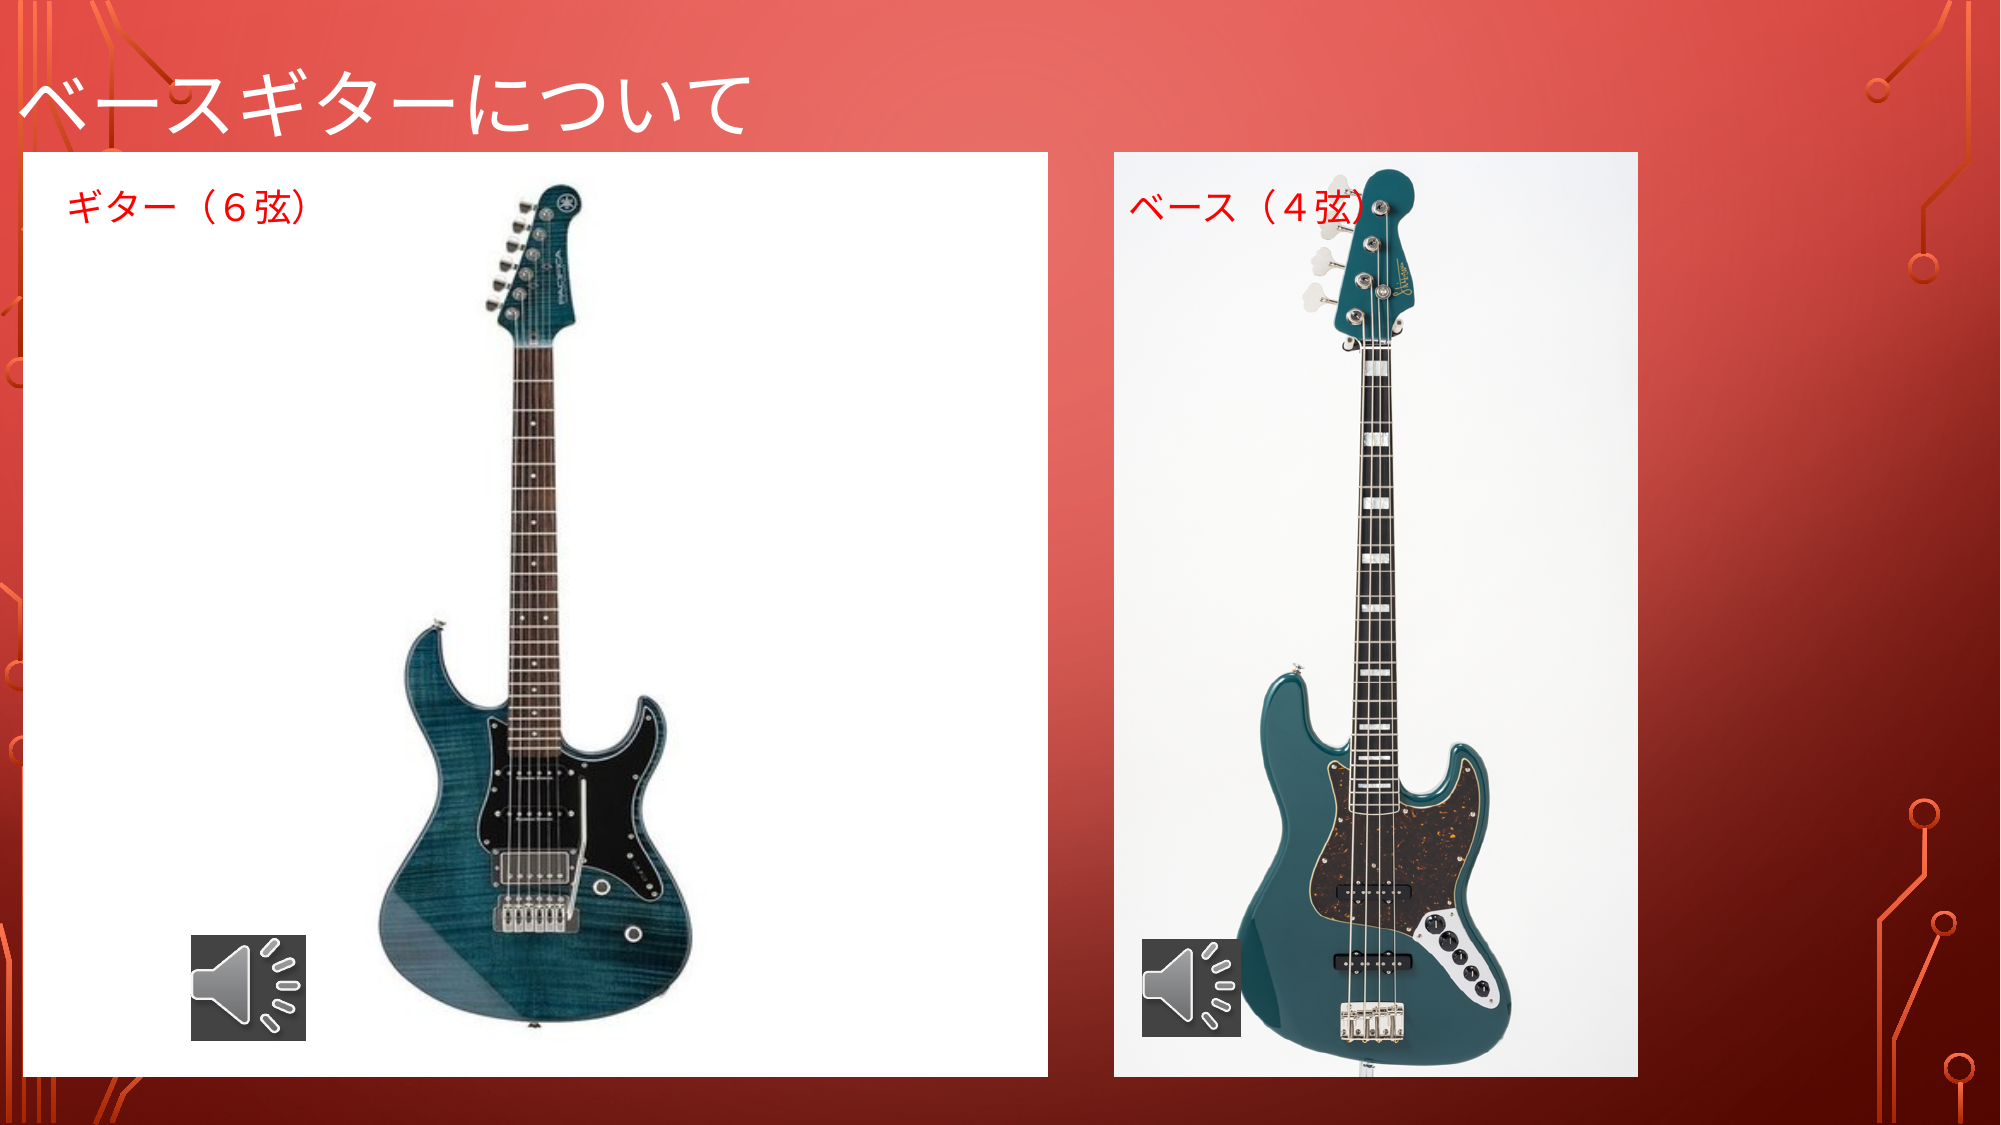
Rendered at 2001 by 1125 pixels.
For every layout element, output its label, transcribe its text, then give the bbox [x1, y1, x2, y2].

picture [189, 934, 308, 1043]
picture [1113, 151, 1638, 1078]
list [23, 151, 1049, 1078]
title ベースギターについて [0, 0, 1725, 218]
